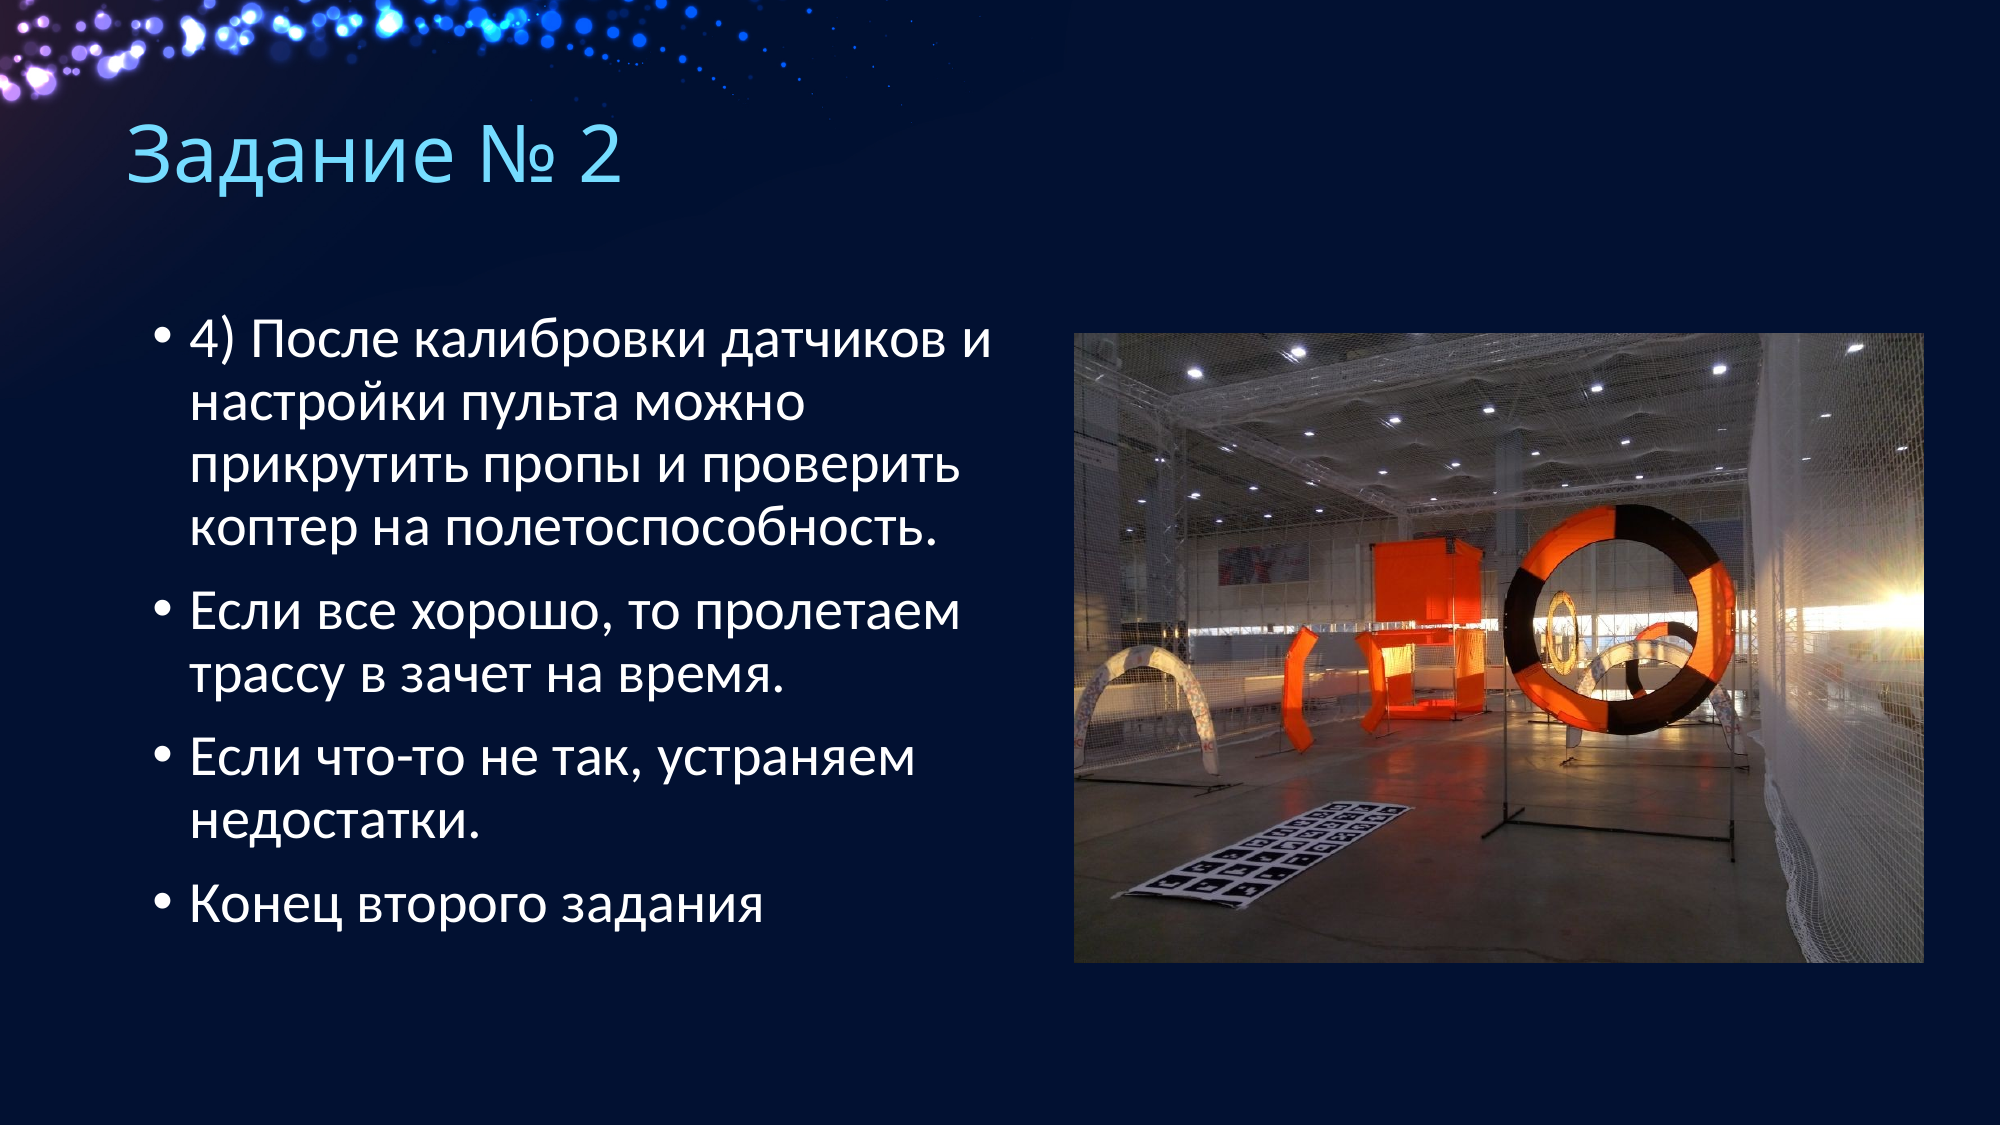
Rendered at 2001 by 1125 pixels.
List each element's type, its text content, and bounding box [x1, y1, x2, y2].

list 4) После калибровки датчиков и настройки пульта можно прикрутить пропы и проверить коптер на полетоспособность. Если все хорошо, то пролетаем трассу в зачет на время. Если что-то не так, устраняем недостатки. Конец второго задания [137, 299, 1053, 1014]
title Задание № 2 [111, 105, 1837, 208]
picture [0, 0, 2000, 1125]
